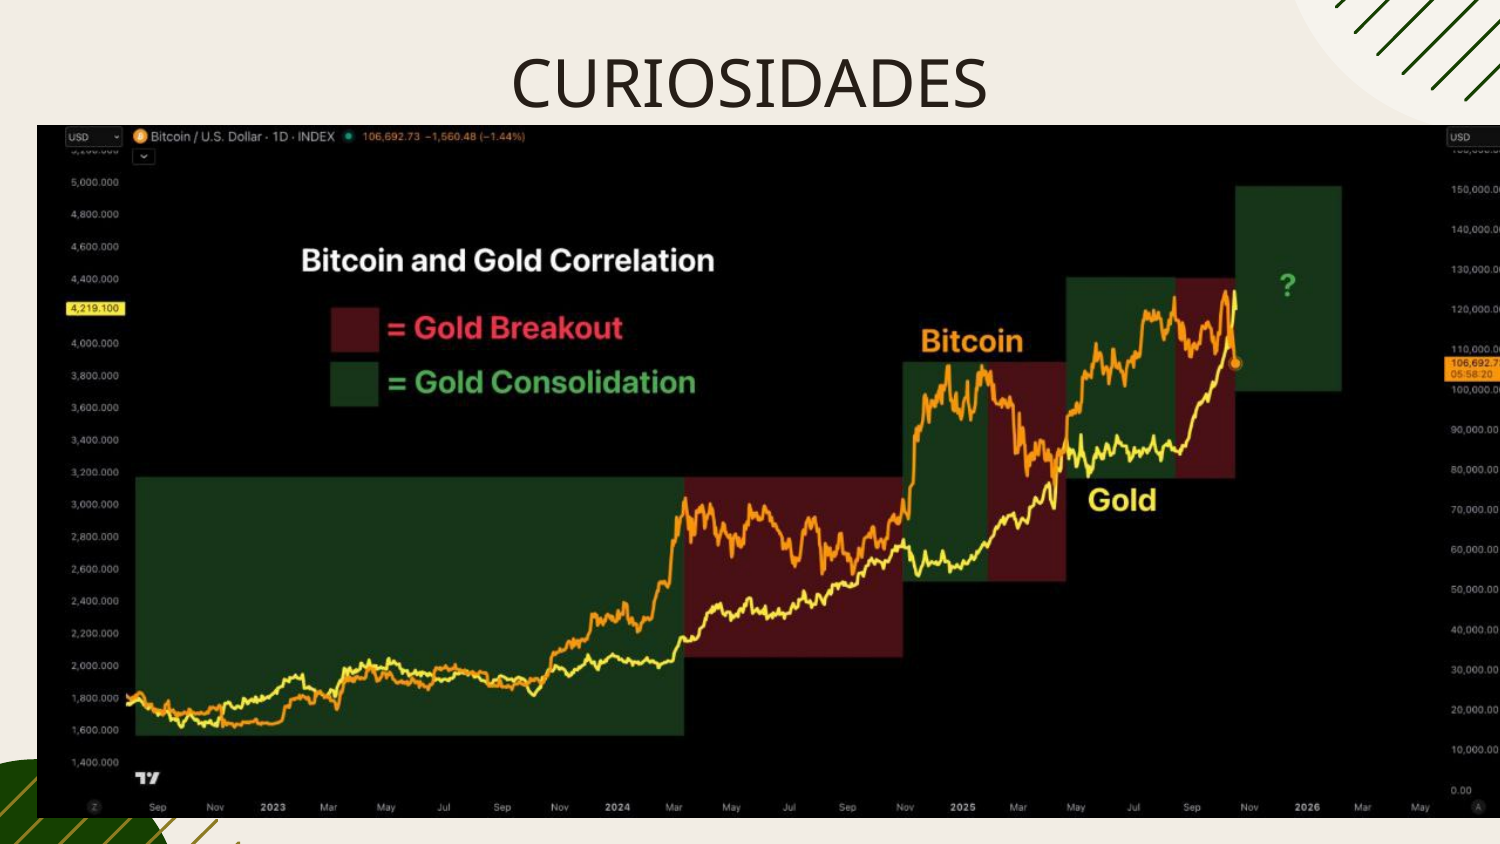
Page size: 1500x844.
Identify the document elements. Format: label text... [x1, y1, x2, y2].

title CURIOSIDADES [116, 25, 1383, 123]
picture [37, 124, 1500, 818]
